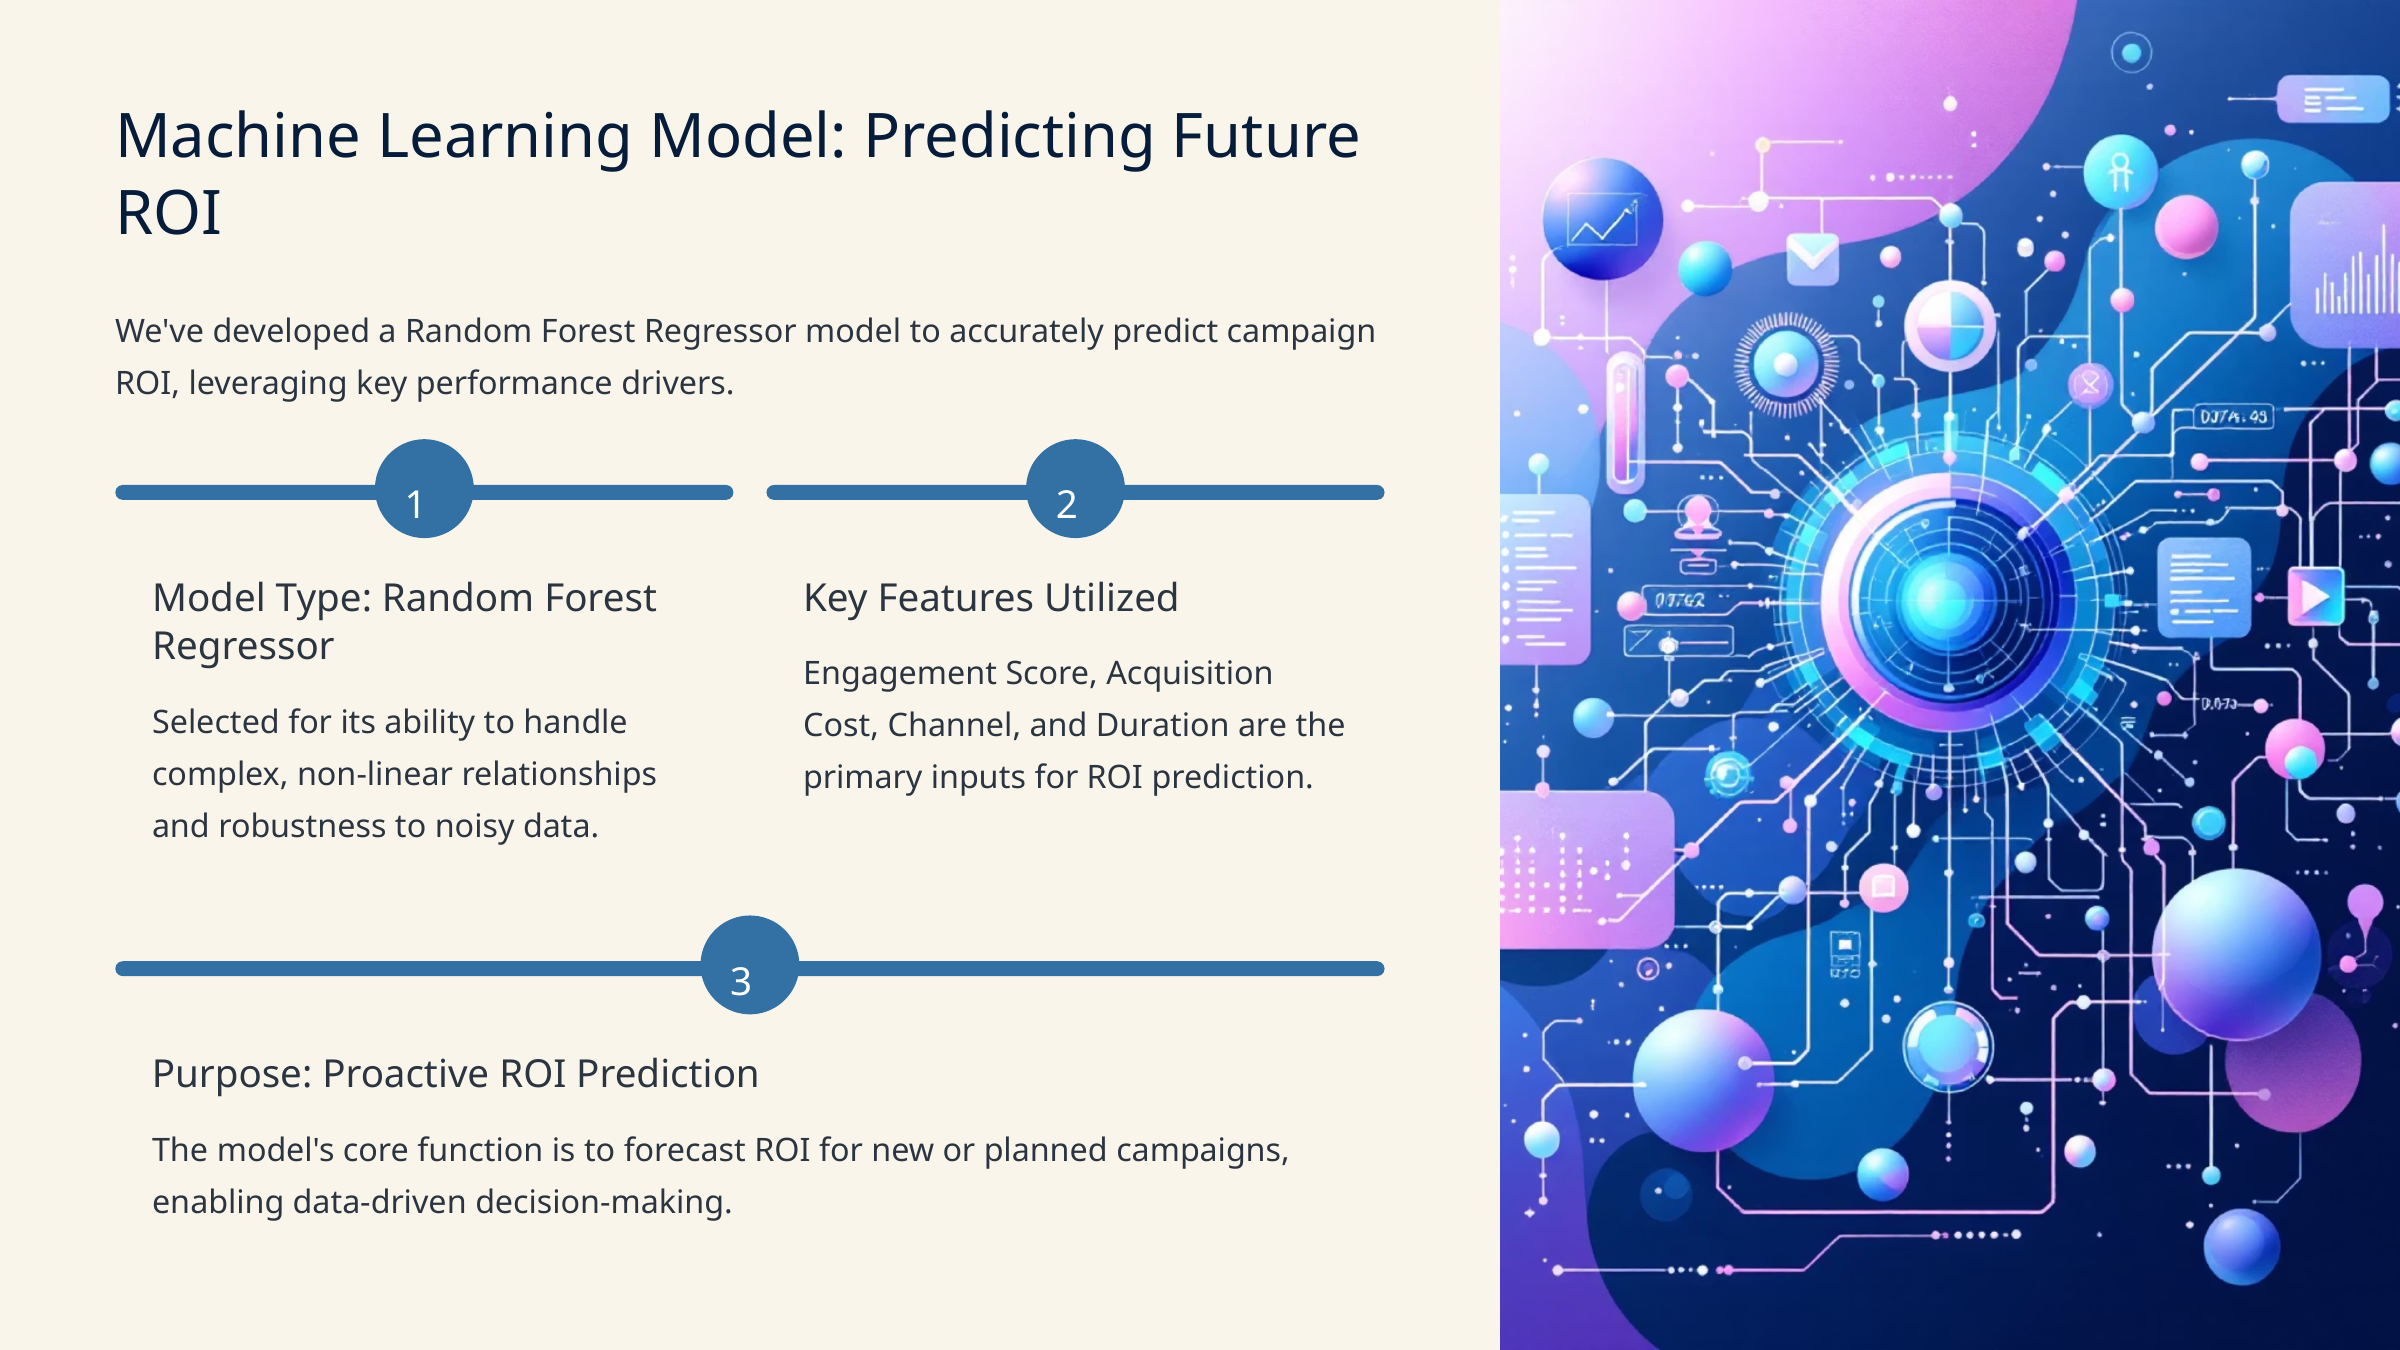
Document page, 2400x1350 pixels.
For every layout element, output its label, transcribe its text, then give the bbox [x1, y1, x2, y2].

text_box [374, 439, 474, 539]
text_box Key Features Utilized [803, 571, 1191, 620]
text_box [766, 498, 1385, 883]
text_box [766, 484, 1027, 500]
text_box 2 [1055, 463, 1096, 514]
text_box 1 [404, 463, 445, 514]
text_box [799, 961, 1385, 977]
text_box [700, 915, 800, 1015]
text_box [115, 961, 701, 977]
text_box Engagement Score, Acquisition Cost, Channel, and Duration are the primary inputs for ROI prediction. [803, 639, 1348, 798]
text_box [115, 498, 734, 883]
text_box [115, 484, 376, 500]
text_box [115, 975, 1385, 1258]
text_box Model Type: Random Forest Regressor [152, 571, 697, 668]
text_box We've developed a Random Forest Regressor model to accurately predict campaign ROI, leveraging key performance drivers. [115, 296, 1385, 403]
text_box 3 [730, 940, 770, 990]
text_box Machine Learning Model: Predicting Future ROI [115, 92, 1385, 248]
text_box [1026, 439, 1125, 539]
text_box [473, 484, 734, 500]
picture [1499, 0, 2400, 1350]
text_box [1124, 484, 1385, 500]
text_box Selected for its ability to handle complex, non-linear relationships and robustness to noisy data. [152, 687, 697, 846]
text_box The model's core function is to forecast ROI for new or planned campaigns, enabling data-driven decision-making. [152, 1115, 1348, 1221]
text_box Purpose: Proactive ROI Prediction [151, 1047, 770, 1096]
